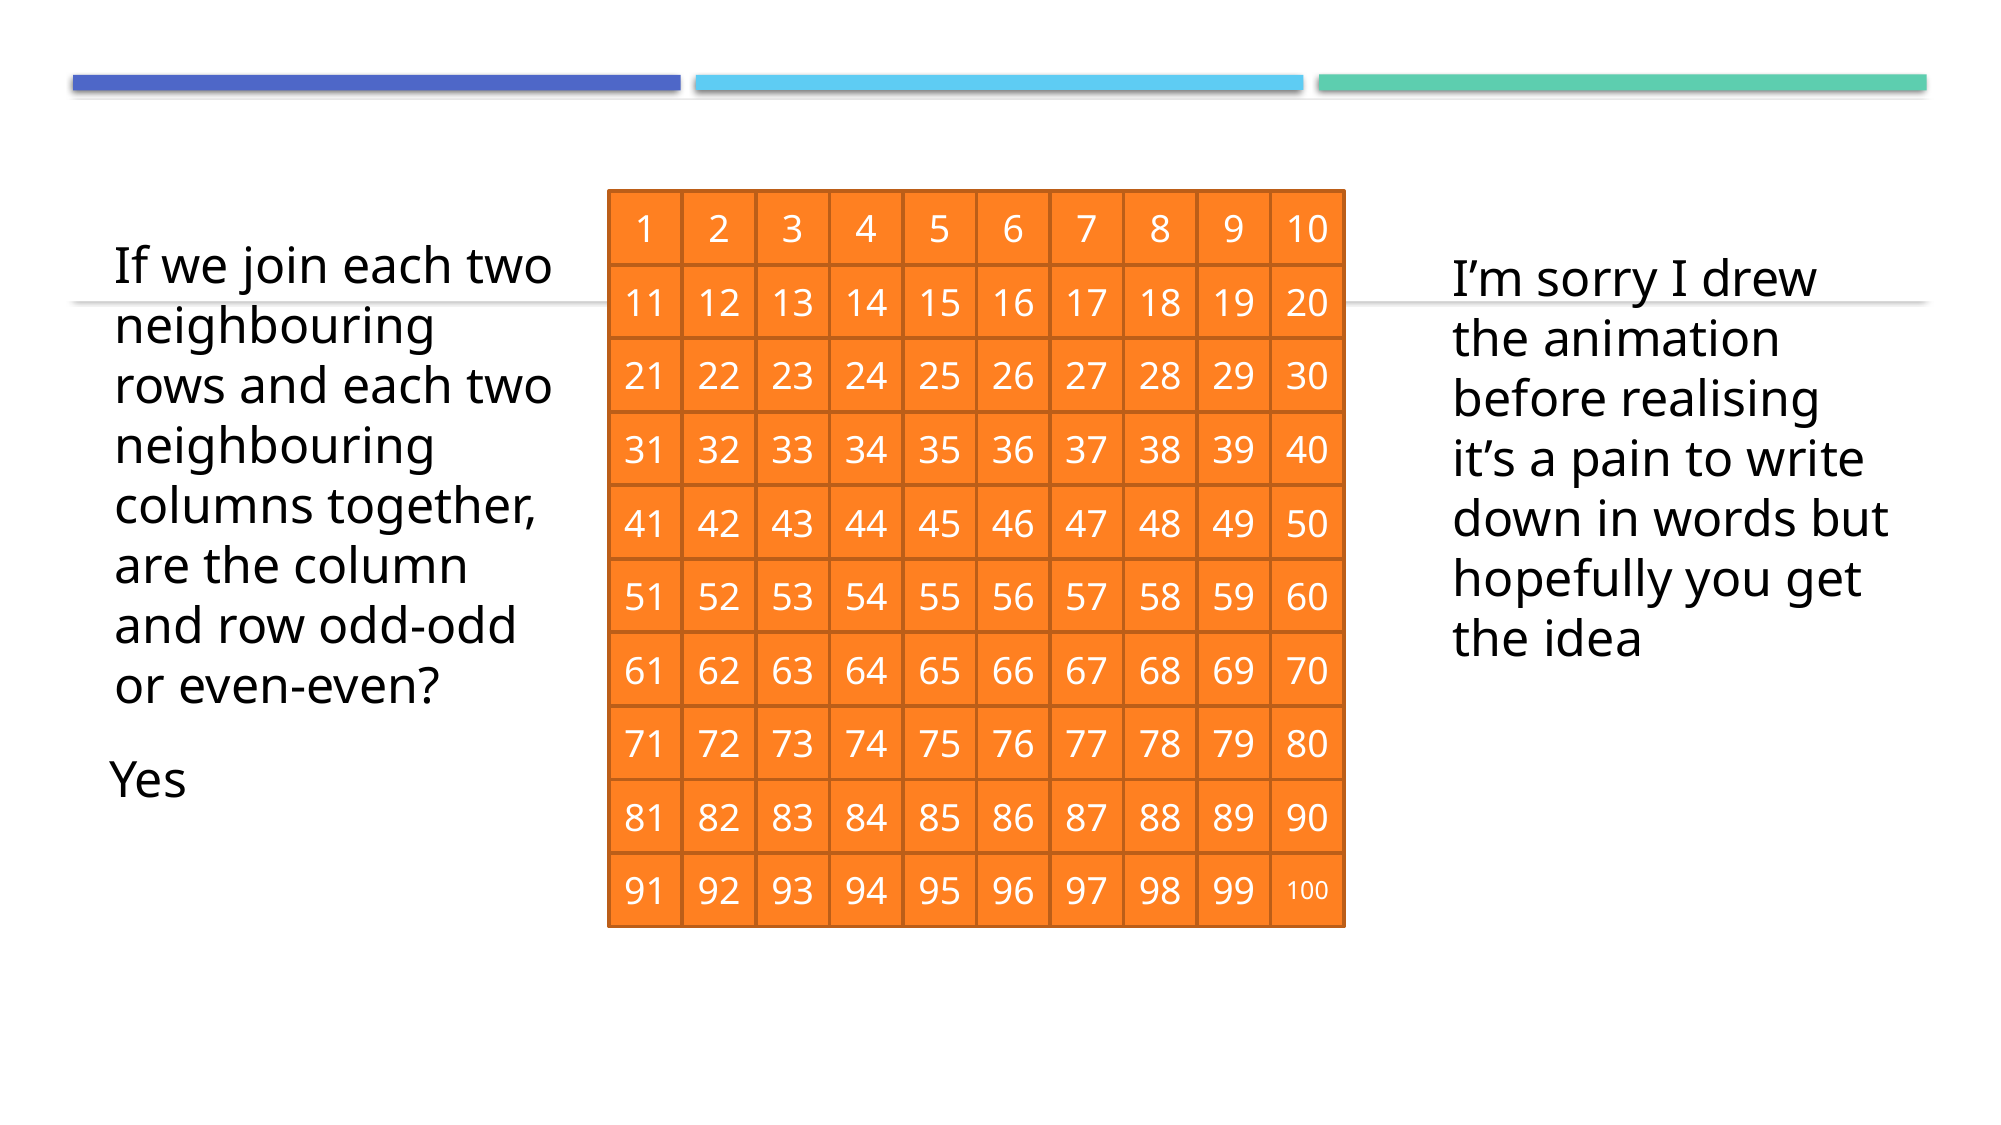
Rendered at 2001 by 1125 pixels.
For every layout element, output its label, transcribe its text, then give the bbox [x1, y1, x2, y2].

text_box 55 [901, 557, 975, 631]
text_box 68 [1122, 631, 1195, 704]
text_box 66 [975, 631, 1048, 704]
text_box 90 [1269, 778, 1346, 851]
text_box 82 [681, 778, 754, 851]
text_box 30 [1269, 336, 1346, 410]
text_box 85 [901, 778, 975, 851]
text_box 27 [1048, 336, 1122, 410]
text_box 22 [681, 336, 754, 410]
text_box 58 [1122, 557, 1195, 631]
text_box 61 [607, 631, 681, 704]
text_box 39 [1195, 410, 1269, 483]
text_box 35 [901, 410, 975, 483]
text_box 75 [901, 704, 975, 778]
text_box 6 [975, 189, 1048, 263]
text_box 52 [681, 557, 754, 631]
text_box 88 [1122, 778, 1195, 851]
text_box 40 [1269, 410, 1346, 483]
text_box 65 [901, 631, 975, 704]
text_box 54 [828, 557, 901, 631]
text_box 44 [828, 483, 901, 557]
text_box 74 [828, 704, 901, 778]
text_box 14 [828, 263, 901, 336]
text_box 2 [681, 189, 754, 263]
text_box 31 [607, 410, 681, 483]
text_box 36 [975, 410, 1048, 483]
text_box 70 [1269, 631, 1346, 704]
text_box 29 [1195, 336, 1269, 410]
text_box 5 [901, 189, 975, 263]
text_box Yes [94, 740, 202, 816]
text_box If we join each two neighbouring rows and each two neighbouring columns together, are the column and row odd-odd or even-even? [99, 226, 572, 722]
text_box 7 [1048, 189, 1122, 263]
text_box 20 [1269, 263, 1346, 336]
text_box [0, 98, 2000, 303]
text_box 26 [975, 336, 1048, 410]
text_box 91 [607, 851, 681, 928]
text_box 4 [828, 189, 901, 263]
text_box 53 [754, 557, 828, 631]
text_box 69 [1195, 631, 1269, 704]
text_box 93 [754, 851, 828, 928]
text_box 23 [754, 336, 828, 410]
text_box 9 [1195, 189, 1269, 263]
text_box 100 [1269, 851, 1346, 928]
text_box 49 [1195, 483, 1269, 557]
text_box 41 [607, 483, 681, 557]
text_box 72 [681, 704, 754, 778]
text_box 78 [1122, 704, 1195, 778]
text_box 43 [754, 483, 828, 557]
text_box 81 [607, 778, 681, 851]
text_box I’m sorry I drew the animation before realising it’s a pain to write down in words but hopefully you get the idea [1438, 238, 1911, 674]
text_box 46 [975, 483, 1048, 557]
text_box 18 [1122, 263, 1195, 336]
text_box 45 [901, 483, 975, 557]
text_box 1 [607, 189, 681, 263]
text_box 89 [1195, 778, 1269, 851]
text_box 87 [1048, 778, 1122, 851]
text_box 62 [681, 631, 754, 704]
text_box 47 [1048, 483, 1122, 557]
text_box 12 [681, 263, 754, 336]
text_box 28 [1122, 336, 1195, 410]
text_box 63 [754, 631, 828, 704]
text_box 67 [1048, 631, 1122, 704]
text_box 79 [1195, 704, 1269, 778]
text_box 71 [607, 704, 681, 778]
text_box 96 [975, 851, 1048, 928]
text_box 50 [1269, 483, 1346, 557]
text_box 37 [1048, 410, 1122, 483]
text_box 97 [1048, 851, 1122, 928]
text_box 86 [975, 778, 1048, 851]
text_box 16 [975, 263, 1048, 336]
text_box 56 [975, 557, 1048, 631]
text_box 80 [1269, 704, 1346, 778]
text_box 57 [1048, 557, 1122, 631]
text_box 84 [828, 778, 901, 851]
text_box 99 [1195, 851, 1269, 928]
text_box 10 [1269, 189, 1346, 263]
text_box 95 [901, 851, 975, 928]
text_box 13 [754, 263, 828, 336]
text_box 73 [754, 704, 828, 778]
text_box 32 [681, 410, 754, 483]
text_box 3 [754, 189, 828, 263]
text_box 92 [681, 851, 754, 928]
text_box 60 [1269, 557, 1346, 631]
text_box 59 [1195, 557, 1269, 631]
text_box 42 [681, 483, 754, 557]
text_box 25 [901, 336, 975, 410]
text_box 64 [828, 631, 901, 704]
text_box 24 [828, 336, 901, 410]
text_box 94 [828, 851, 901, 928]
text_box 77 [1048, 704, 1122, 778]
text_box 15 [901, 263, 975, 336]
text_box 11 [607, 263, 681, 336]
text_box 38 [1122, 410, 1195, 483]
text_box 17 [1048, 263, 1122, 336]
text_box 48 [1122, 483, 1195, 557]
text_box 33 [754, 410, 828, 483]
text_box 19 [1195, 263, 1269, 336]
text_box 98 [1122, 851, 1195, 928]
text_box 51 [607, 557, 681, 631]
text_box 8 [1122, 189, 1195, 263]
text_box 21 [607, 336, 681, 410]
text_box 83 [754, 778, 828, 851]
text_box 34 [828, 410, 901, 483]
text_box 76 [975, 704, 1048, 778]
